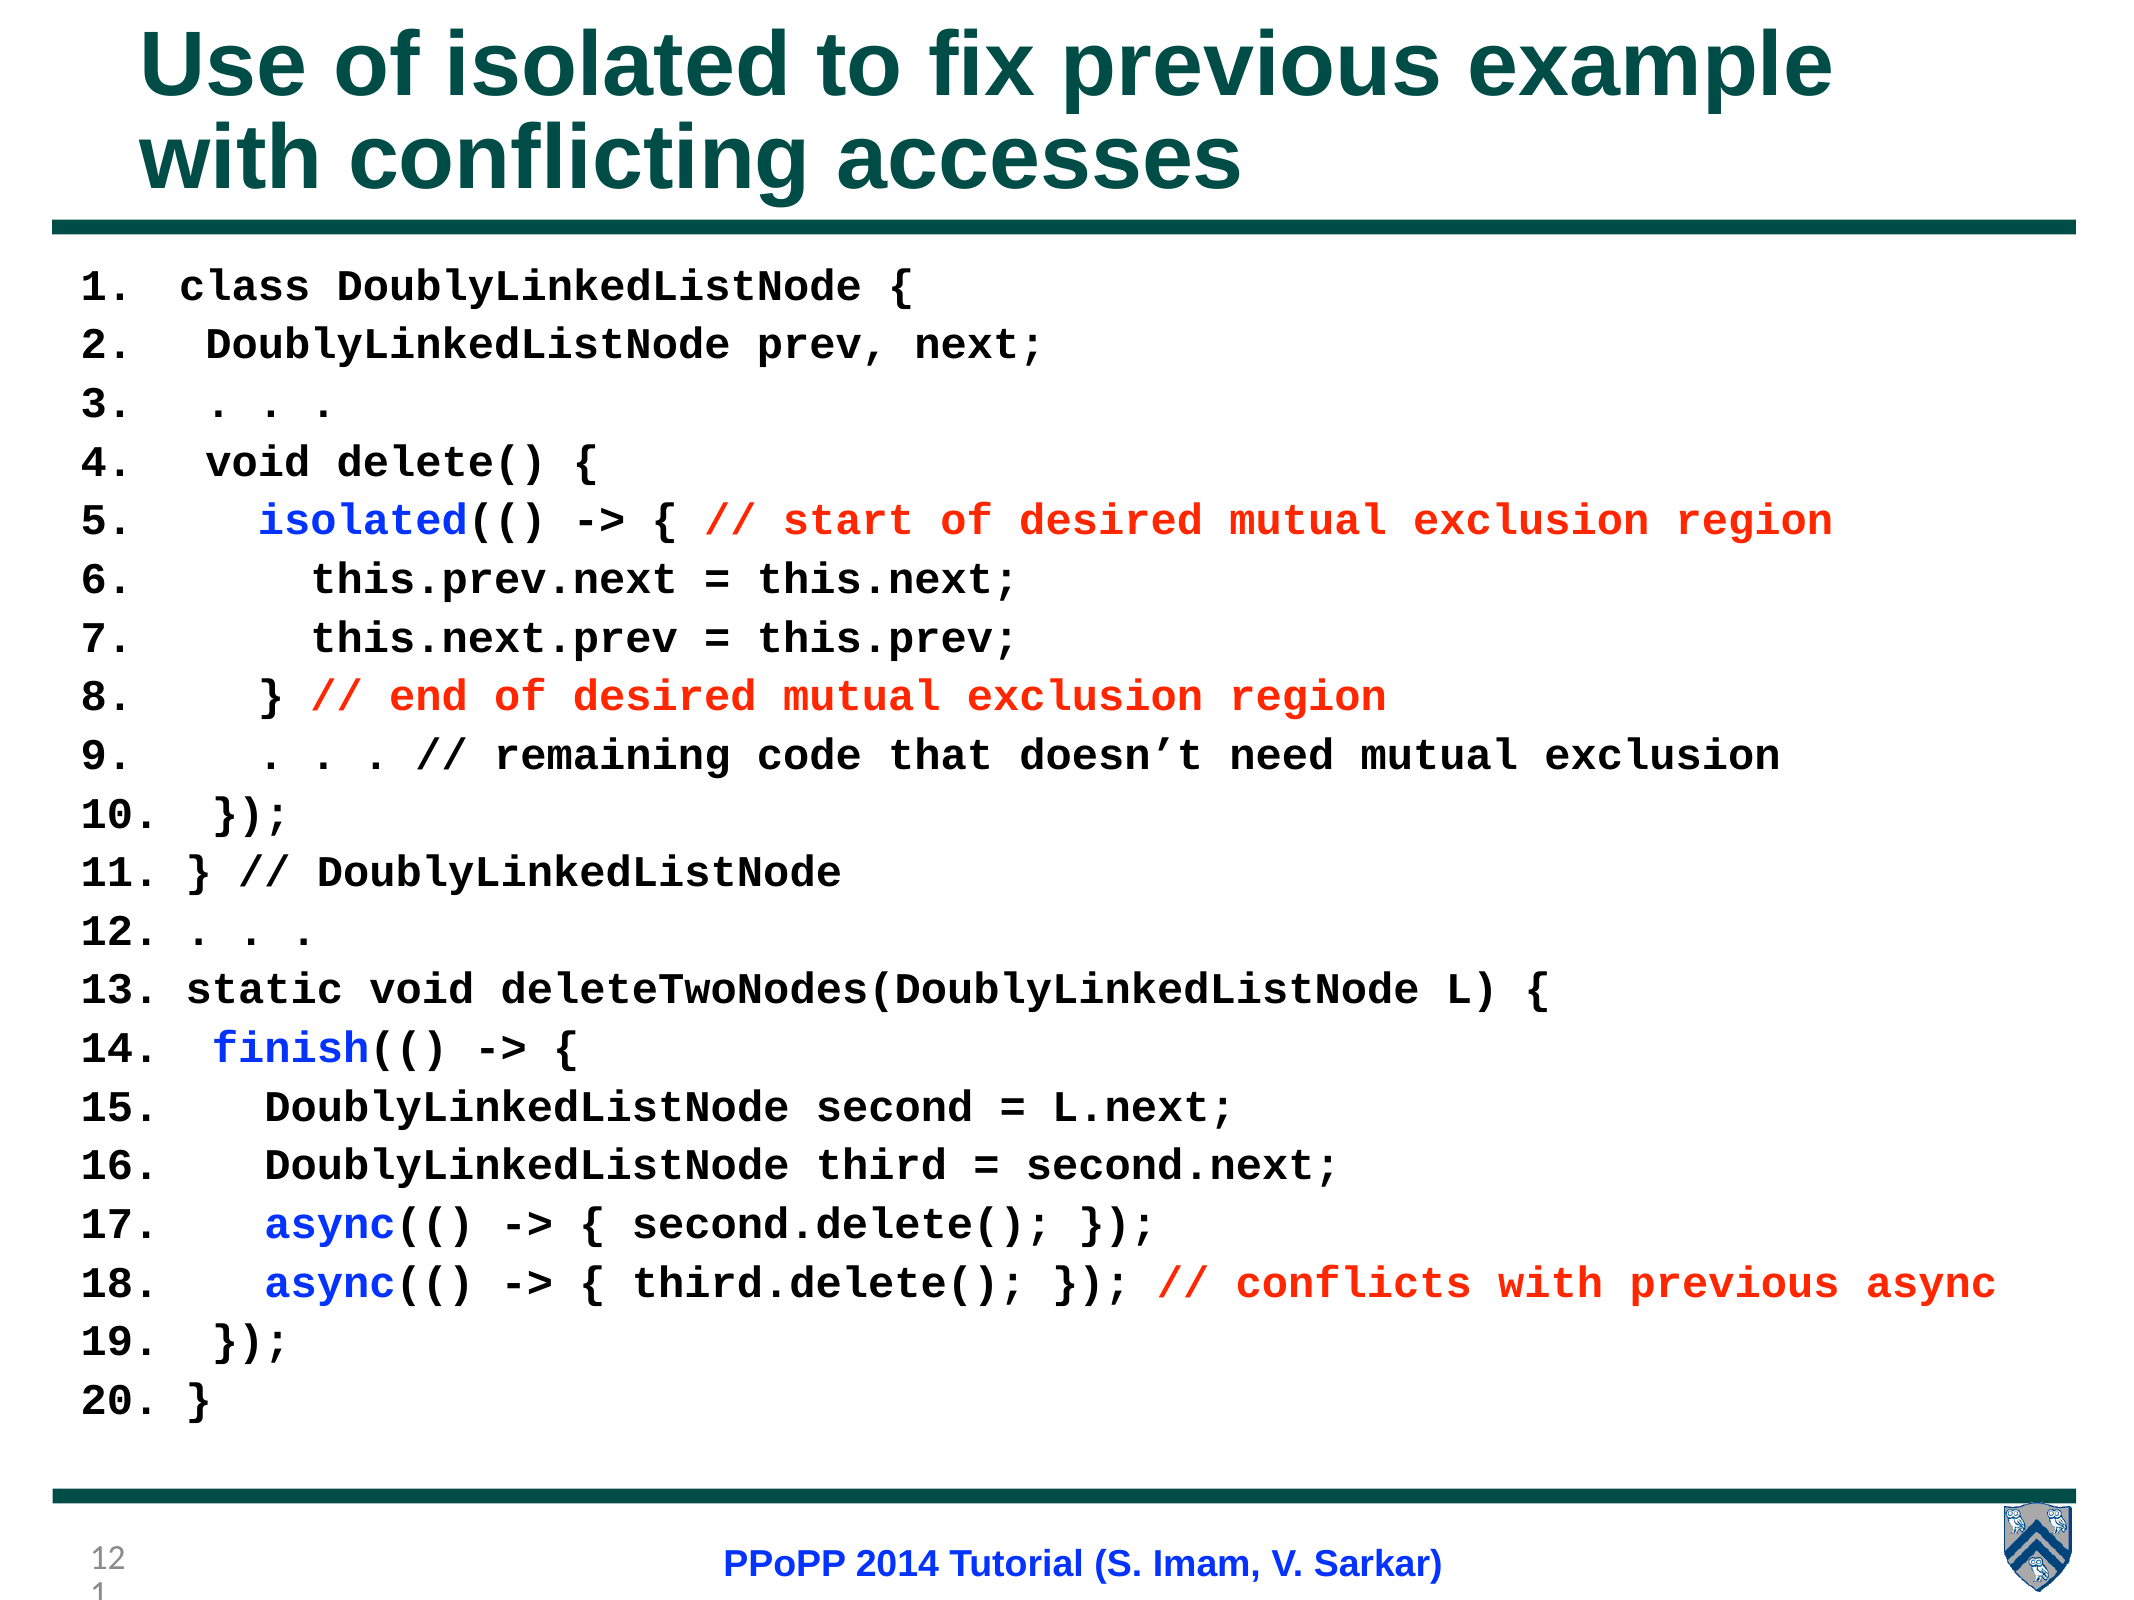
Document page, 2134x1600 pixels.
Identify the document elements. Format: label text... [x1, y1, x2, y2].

text_box [2069, 1488, 2077, 1497]
list class DoublyLinkedListNode { DoublyLinkedListNode prev, next; . . . void delete() { isolated(() -> { // start of desired mutual exclusion region this.prev.next = this.next; this.next.prev = this.prev; } // end of desired mutual exclusion region . . . // remaining code that doesn’t need mutual exclusion }); } // DoublyLinkedListNode . . . static void deleteTwoNodes(DoublyLinkedListNode L) { finish(() -> { DoublyLinkedListNode second = L.next; DoublyLinkedListNode third = second.next; async(() -> { second.delete(); }); async(() -> { third.delete(); }); // conflicts with previous async }); } [65, 257, 2069, 1500]
picture [1986, 1497, 2083, 1600]
text_box PPoPP 2014 Tutorial (S. Imam, V. Sarkar) [699, 1522, 1467, 1600]
title Use of isolated to fix previous example with conflicting accesses [124, 0, 2005, 217]
text_box [52, 1488, 1986, 1504]
slide_number 121 [74, 1520, 148, 1592]
text_box [52, 219, 2076, 235]
